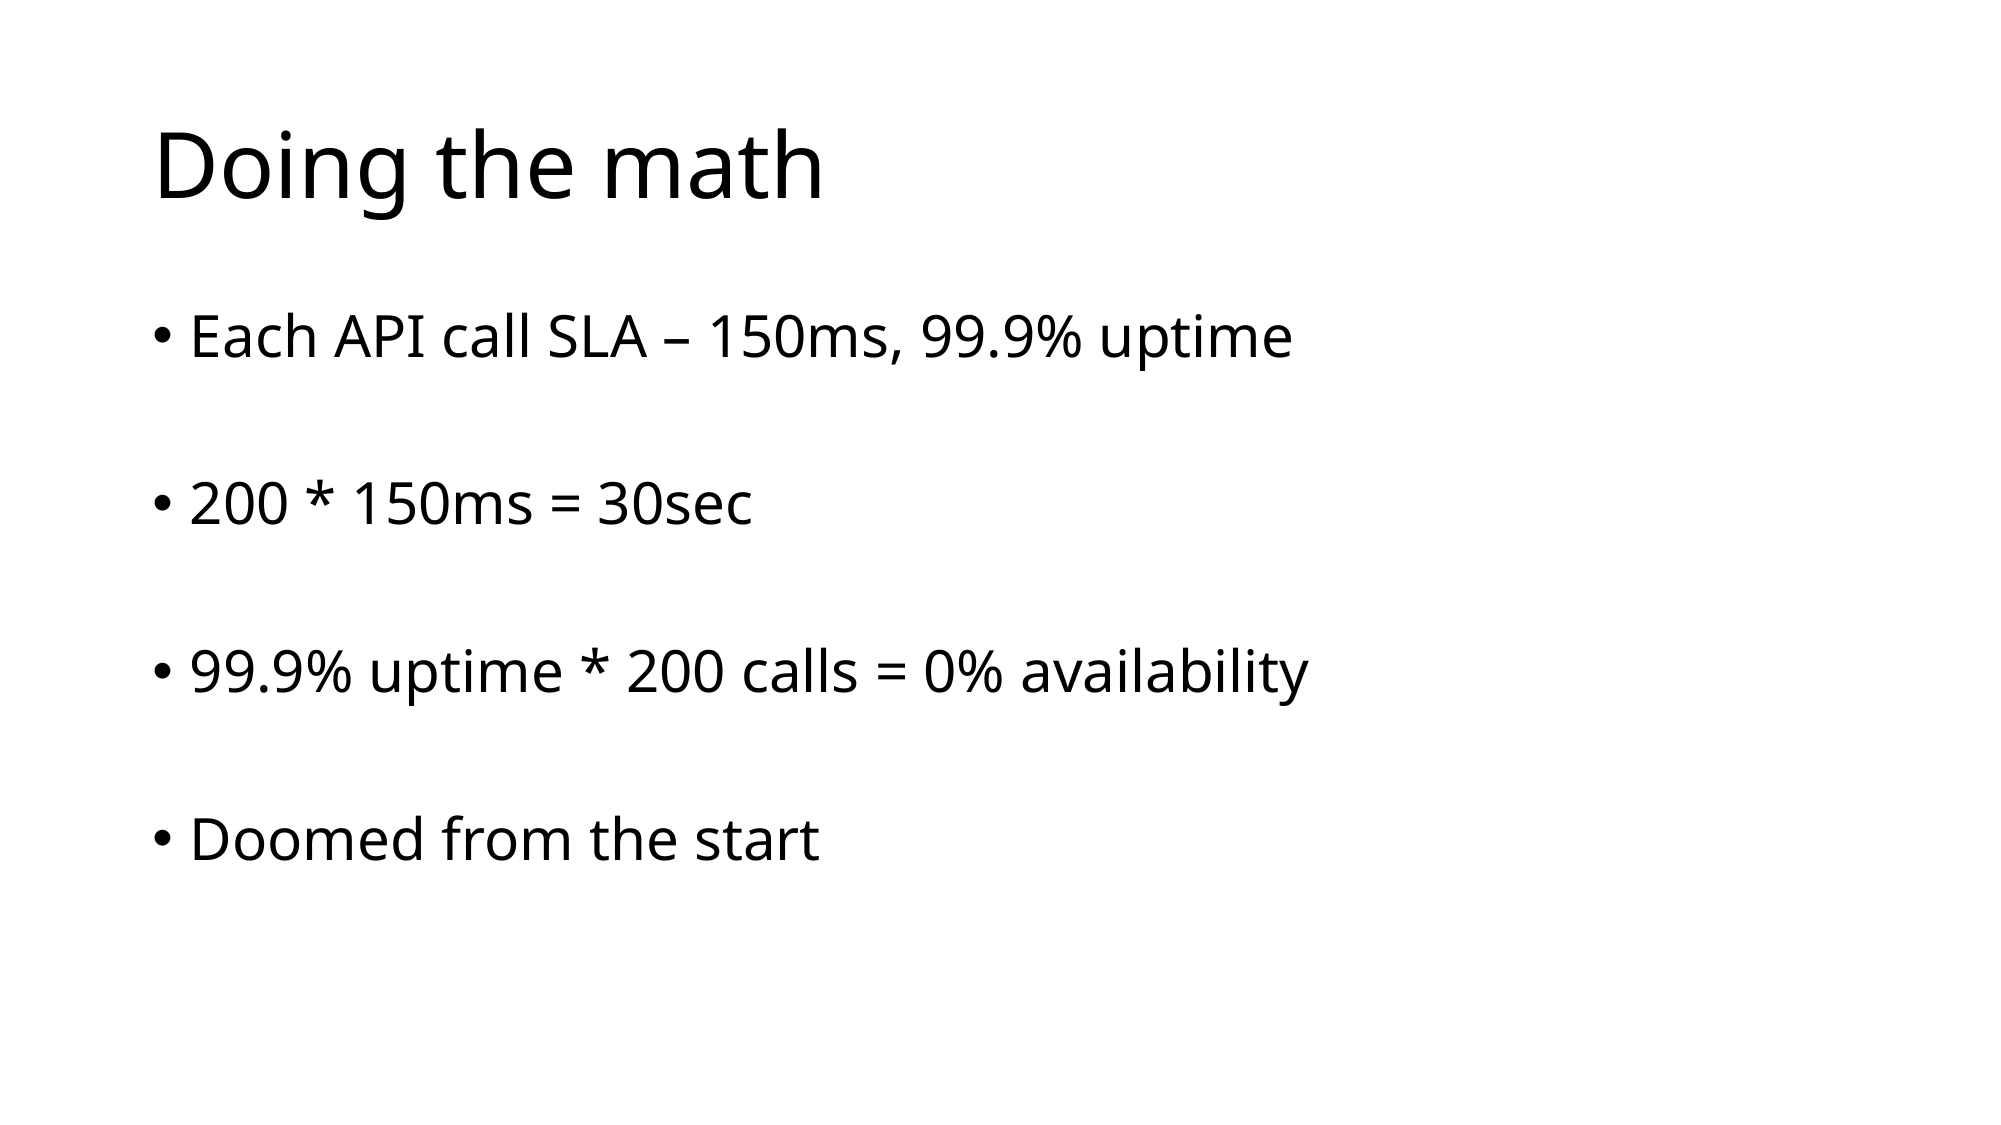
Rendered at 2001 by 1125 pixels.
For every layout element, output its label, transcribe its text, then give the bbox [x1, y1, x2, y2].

title Doing the math [137, 59, 1863, 278]
list Each API call SLA – 150ms, 99.9% uptime 200 * 150ms = 30sec 99.9% uptime * 200 calls = 0% availability Doomed from the start [137, 299, 1863, 1014]
